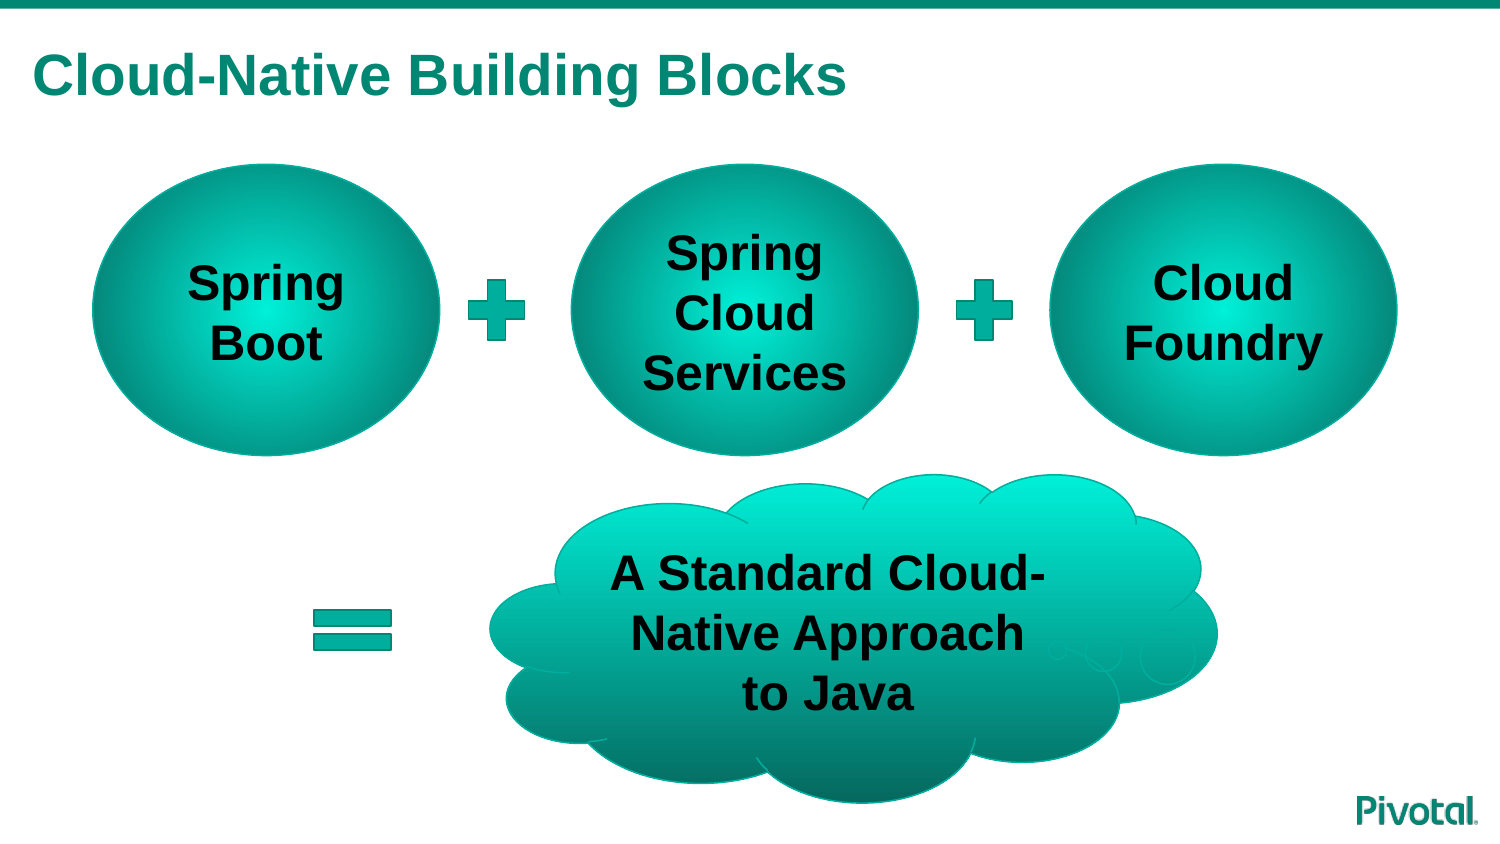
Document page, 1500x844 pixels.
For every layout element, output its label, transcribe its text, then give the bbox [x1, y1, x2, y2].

text_box [956, 279, 1012, 340]
text_box A Standard Cloud-Native Approach to Java [489, 474, 1218, 804]
text_box Spring Cloud Services [571, 164, 919, 456]
text_box Cloud Foundry [1050, 164, 1397, 456]
text_box [313, 634, 391, 651]
text_box Spring Boot [92, 164, 440, 456]
text_box [313, 609, 391, 626]
text_box [468, 279, 525, 340]
title Cloud-Native Building Blocks [17, 27, 1500, 118]
picture [1357, 796, 1478, 825]
